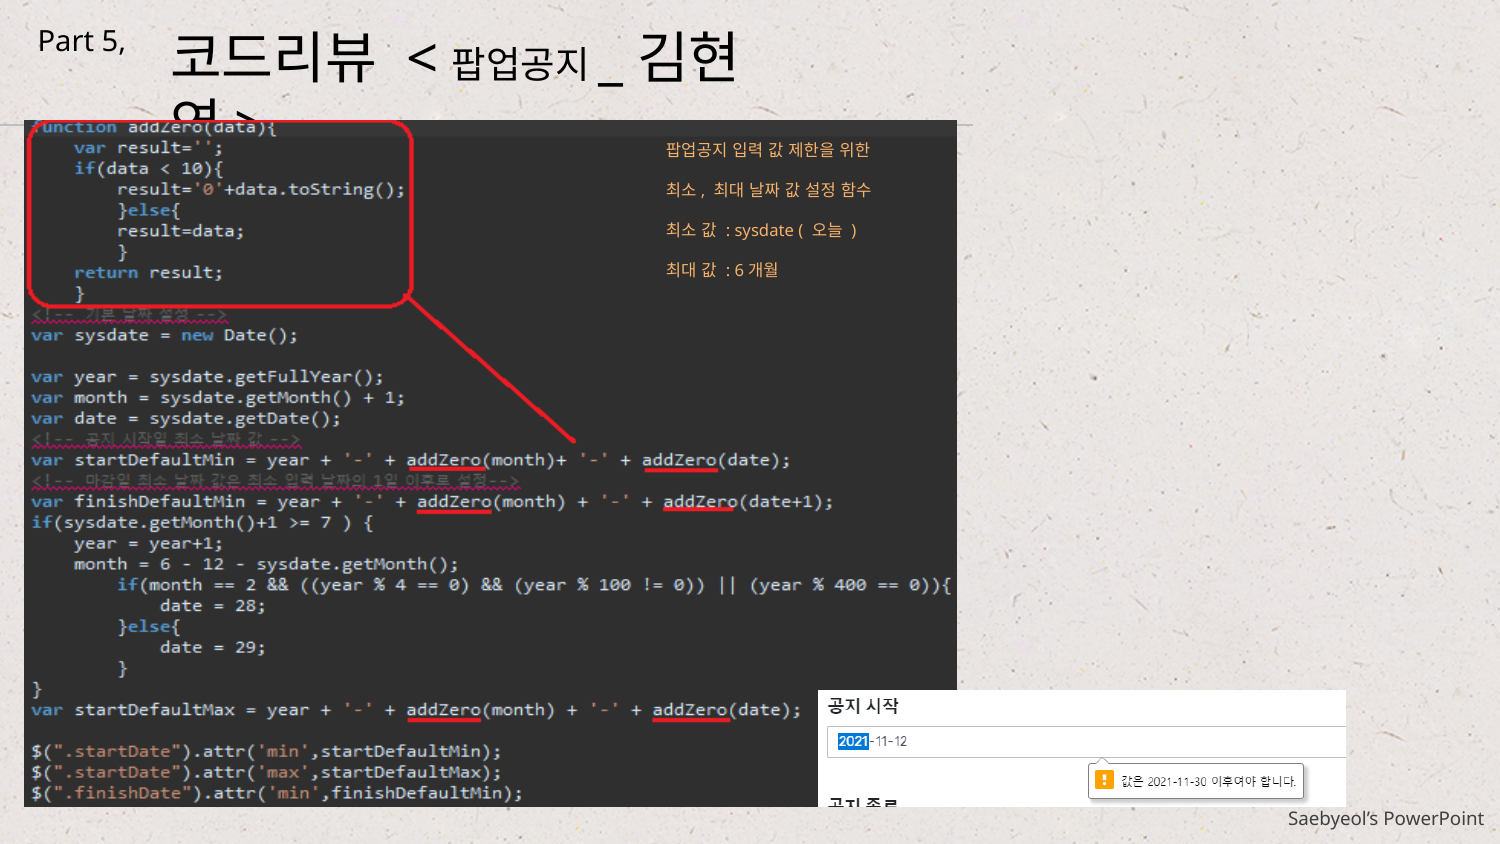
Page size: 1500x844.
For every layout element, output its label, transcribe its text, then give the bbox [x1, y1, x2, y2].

text_box Part 5, [26, 16, 158, 63]
picture [0, 0, 1500, 844]
text_box 코드리뷰 <팝업공지_김현영> [158, 16, 844, 119]
